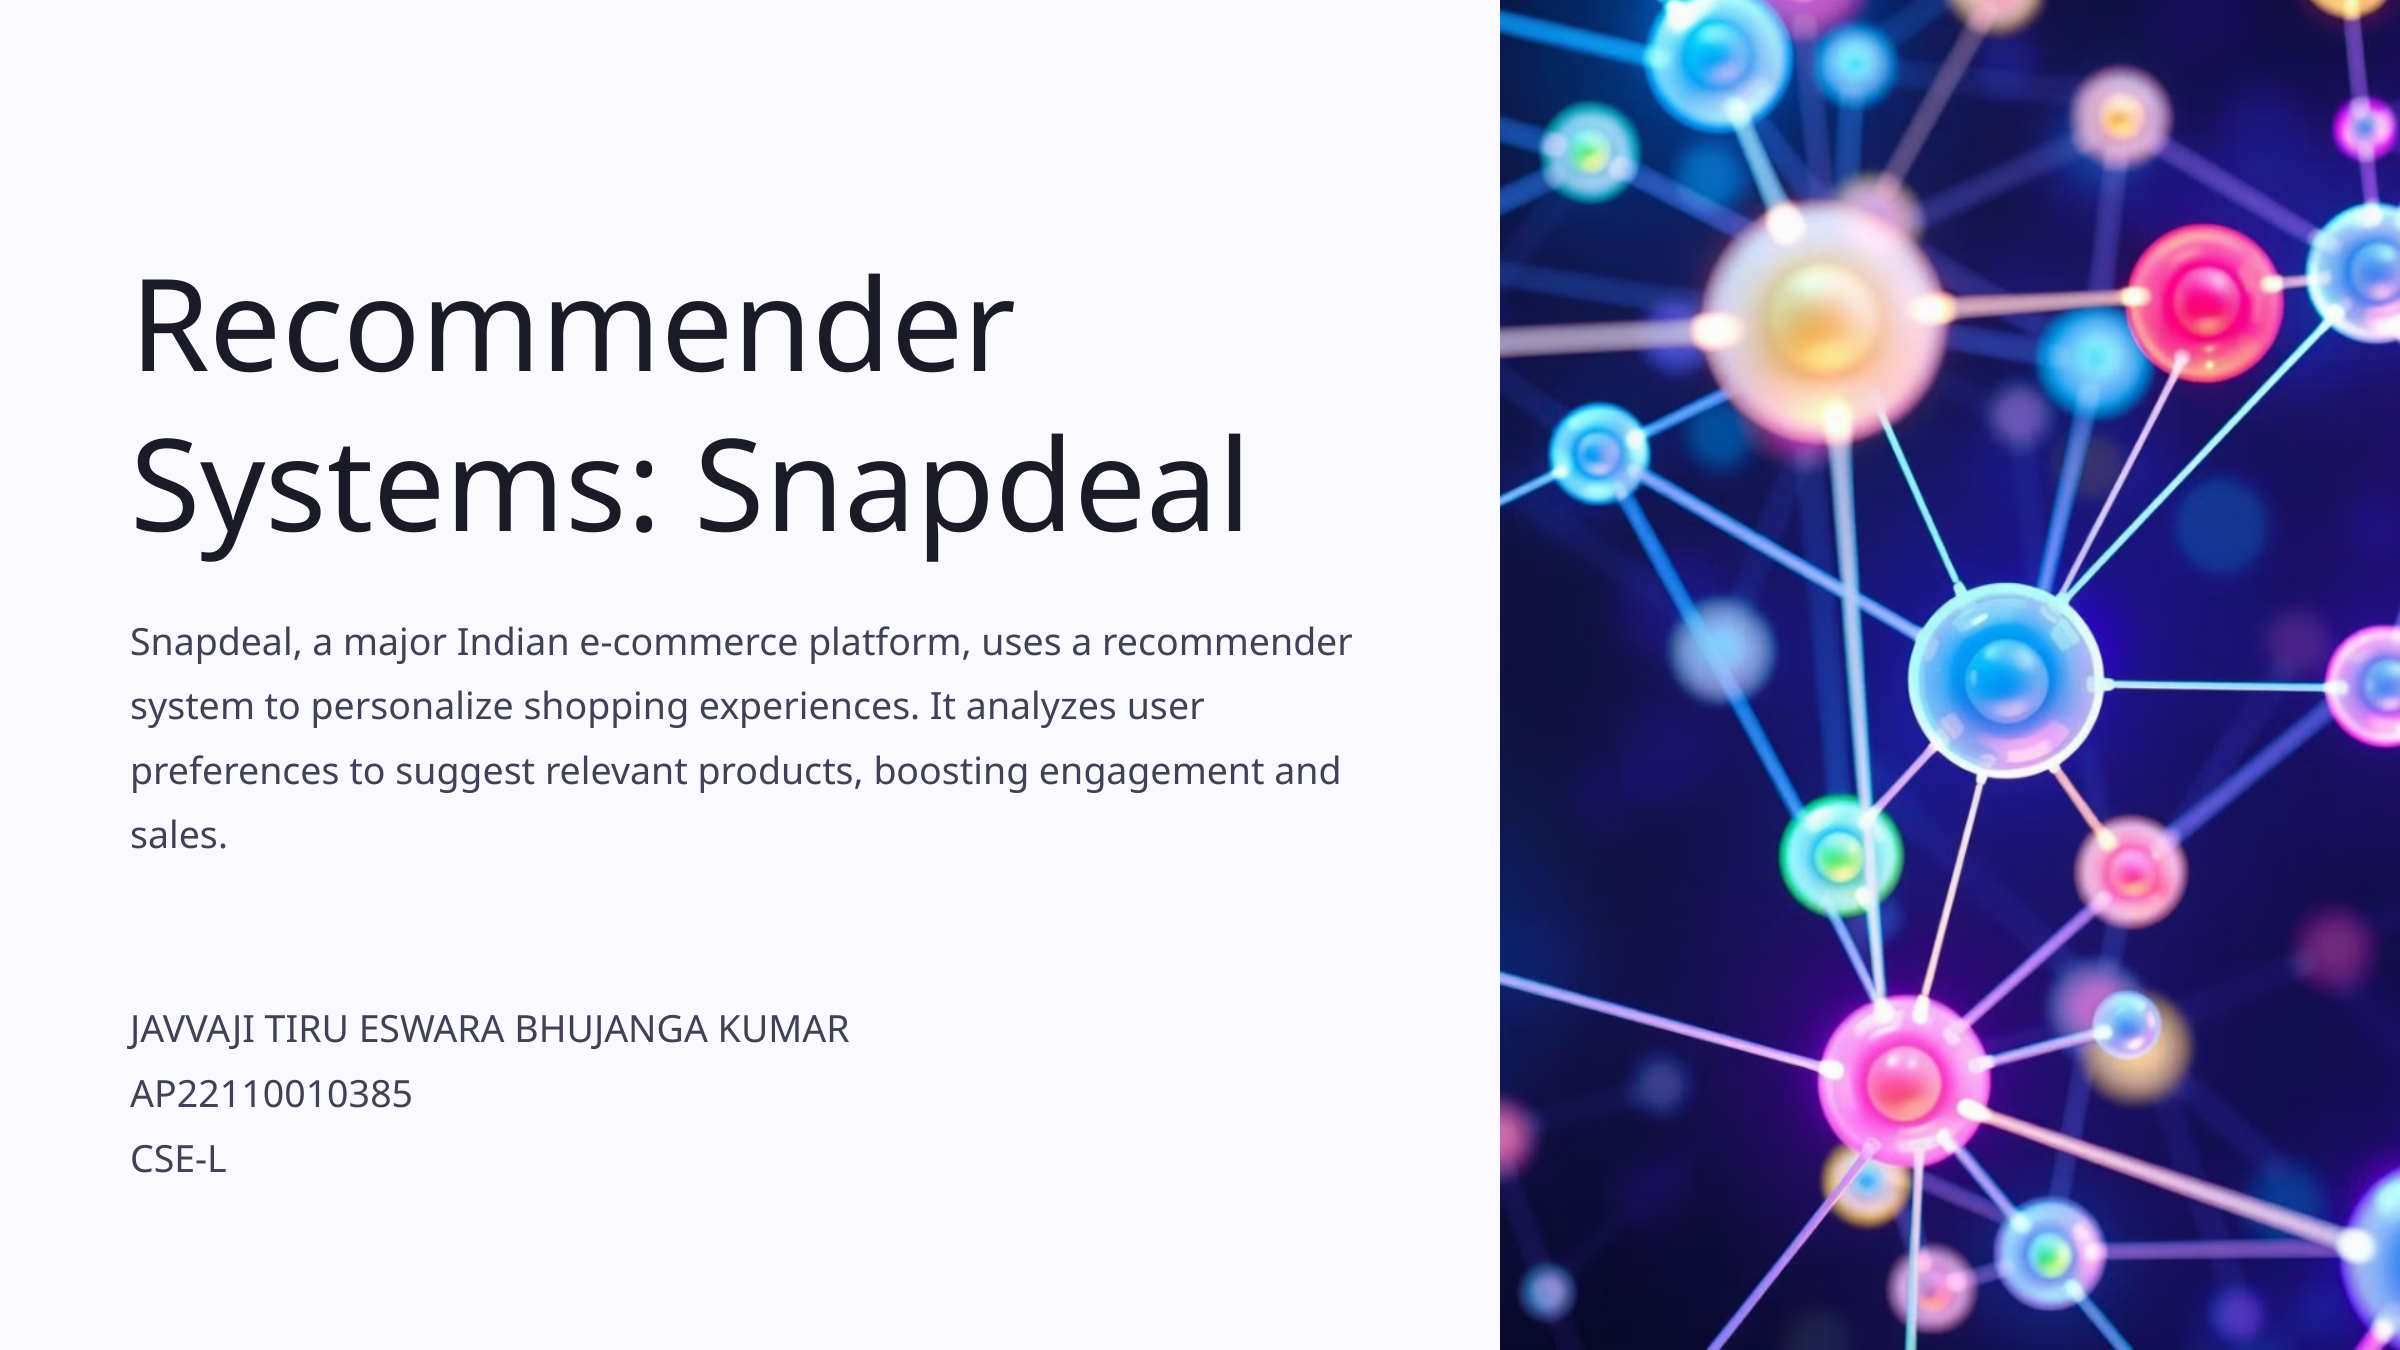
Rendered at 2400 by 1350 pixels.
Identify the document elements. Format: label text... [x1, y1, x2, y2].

picture [1499, 0, 2400, 1350]
text_box Recommender Systems: Snapdeal [130, 236, 1370, 564]
text_box Snapdeal, a major Indian e-commerce platform, uses a recommender system to personalize shopping experiences. It analyzes user preferences to suggest relevant products, boosting engagement and sales. JAVVAJI TIRU ESWARA BHUJANGA KUMAR AP22110010385 CSE-L [130, 598, 1370, 1296]
